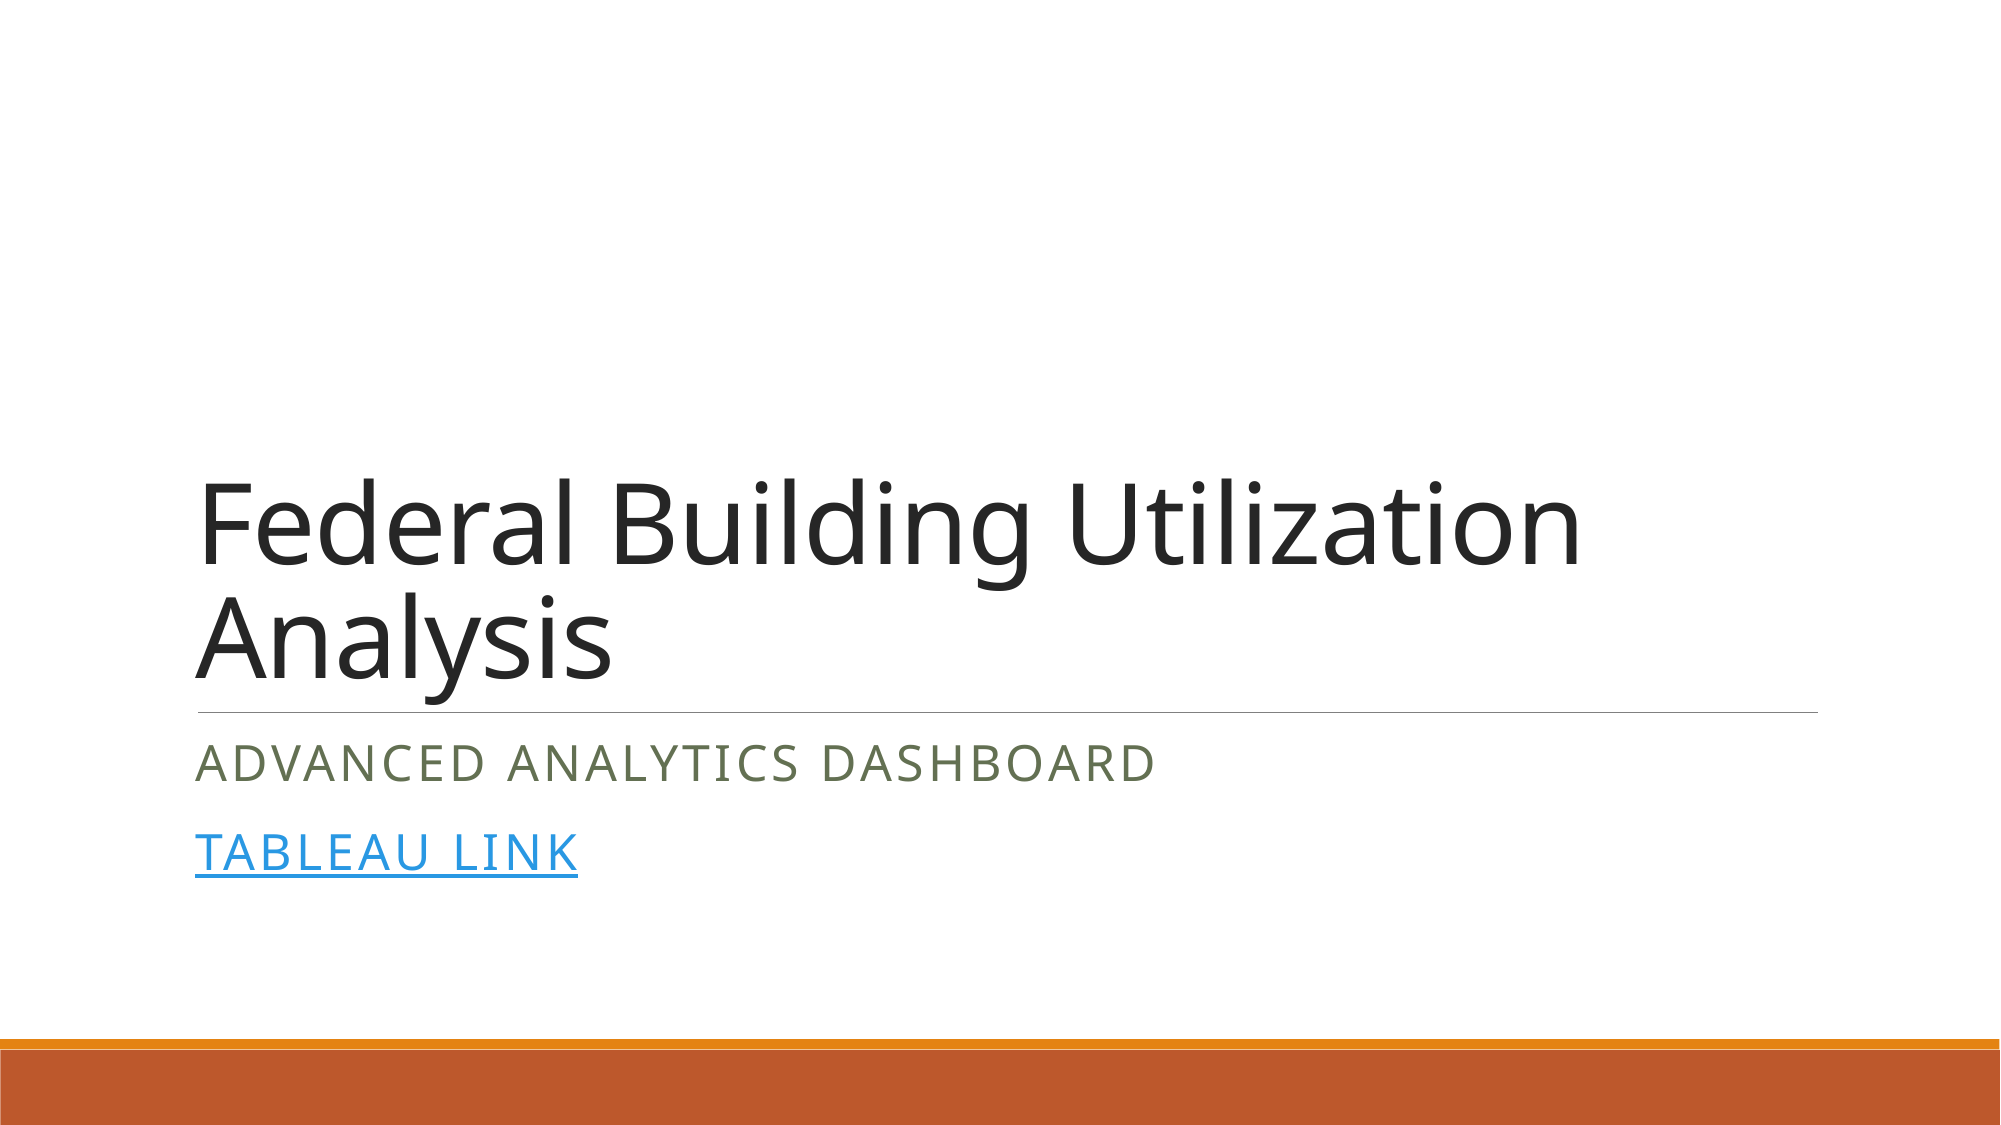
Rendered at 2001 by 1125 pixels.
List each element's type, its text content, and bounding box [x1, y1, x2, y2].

title Federal Building Utilization Analysis [180, 124, 1830, 710]
list Advanced Analytics Dashboard Tableau Link [180, 730, 1830, 918]
